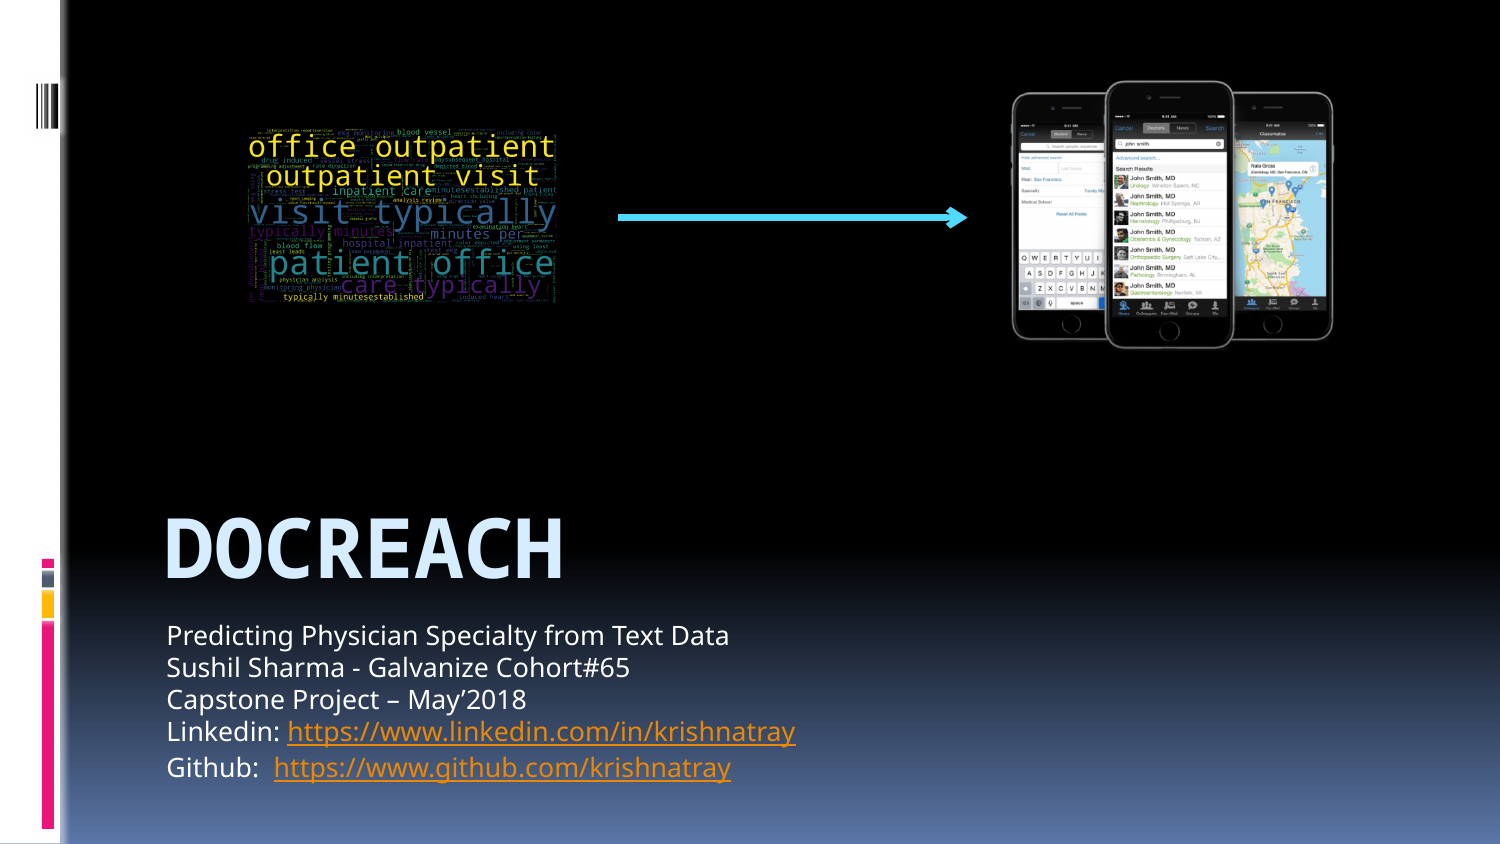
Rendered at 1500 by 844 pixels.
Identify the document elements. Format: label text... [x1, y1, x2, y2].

subtitle Predicting Physician Specialty from Text Data Sushil Sharma - Galvanize Cohort#65 Capstone Project – May’2018 Linkedin: https://www.linkedin.com/in/krishnatray Github: https://www.github.com/krishnatray [150, 611, 1425, 797]
picture [237, 125, 561, 310]
title DocReach [150, 359, 1425, 603]
picture [949, 78, 1393, 357]
